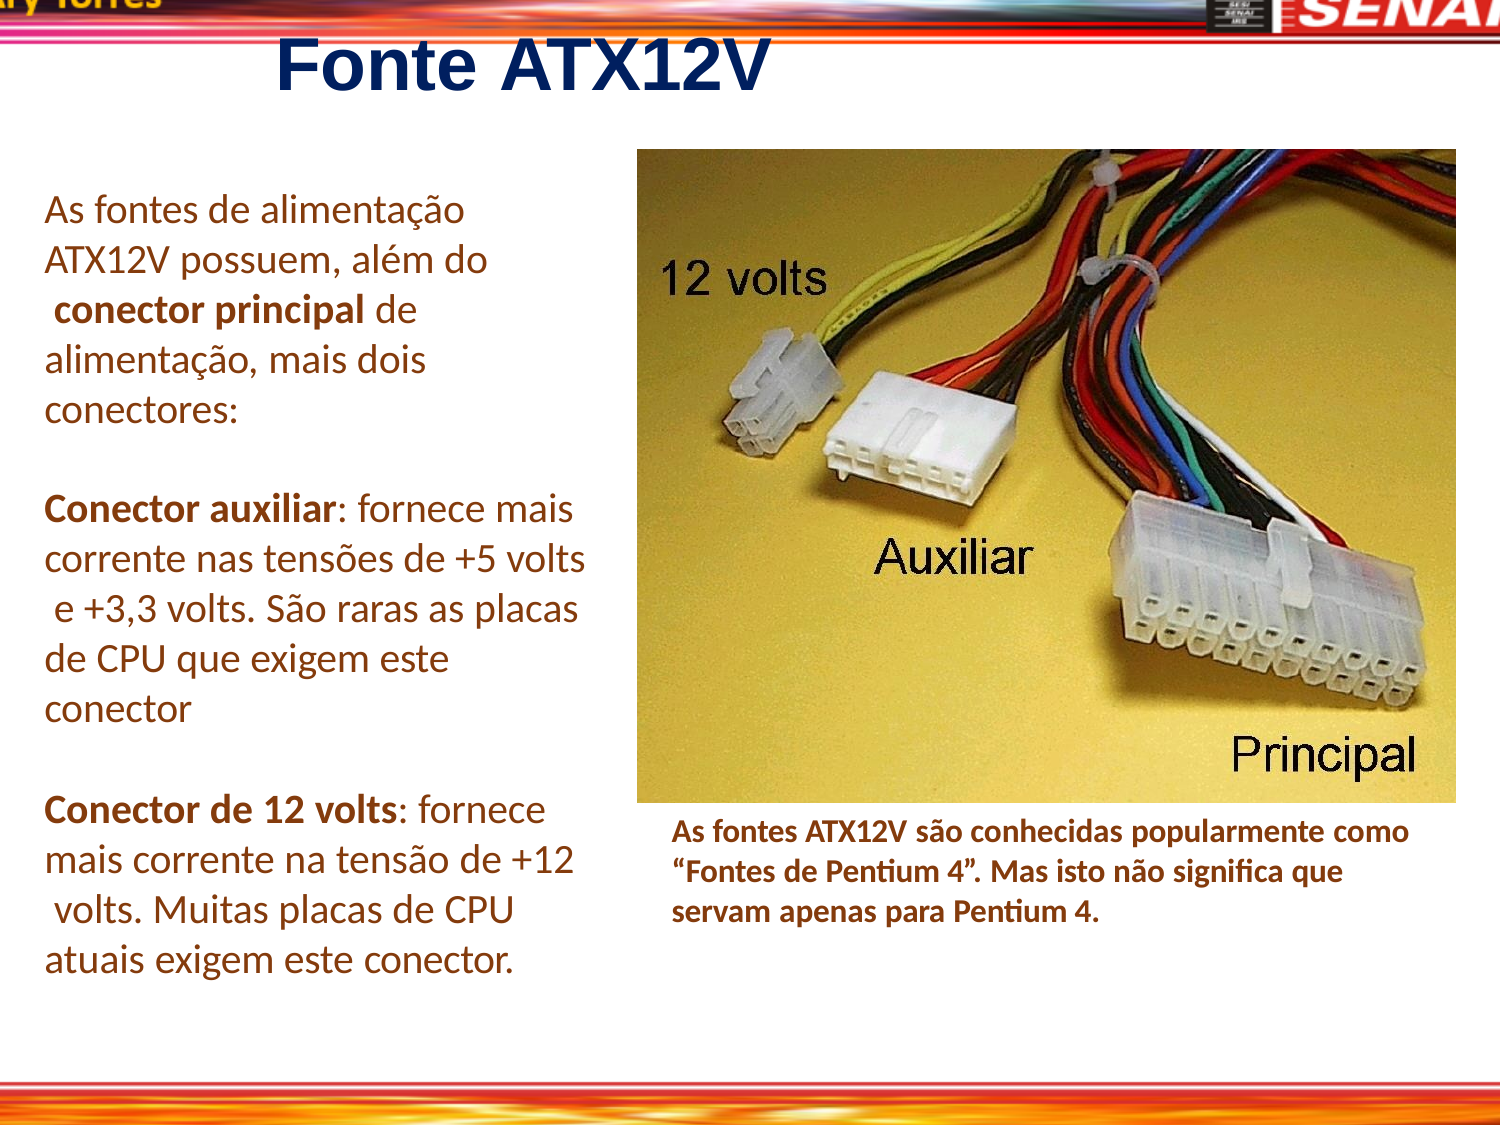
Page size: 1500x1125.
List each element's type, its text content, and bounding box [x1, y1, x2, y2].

text_box As fontes de alimentação ATX12V possuem, além do conector principal de alimentação, mais dois conectores: Conector auxiliar: fornece mais corrente nas tensões de +5 volts e +3,3 volts. São raras as placas de CPU que exigem este conector [42, 179, 593, 732]
picture [0, 0, 1500, 1125]
text_box Conector de 12 volts: fornece mais corrente na tensão de +12 volts. Muitas placas de CPU atuais exigem este conector. [42, 779, 580, 983]
text_box As fontes ATX12V são conhecidas popularmente como “Fontes de Pentium 4”. Mas isto não significa que servam apenas para Pentium 4. [669, 811, 1422, 929]
title Fonte ATX12V [273, 13, 778, 204]
